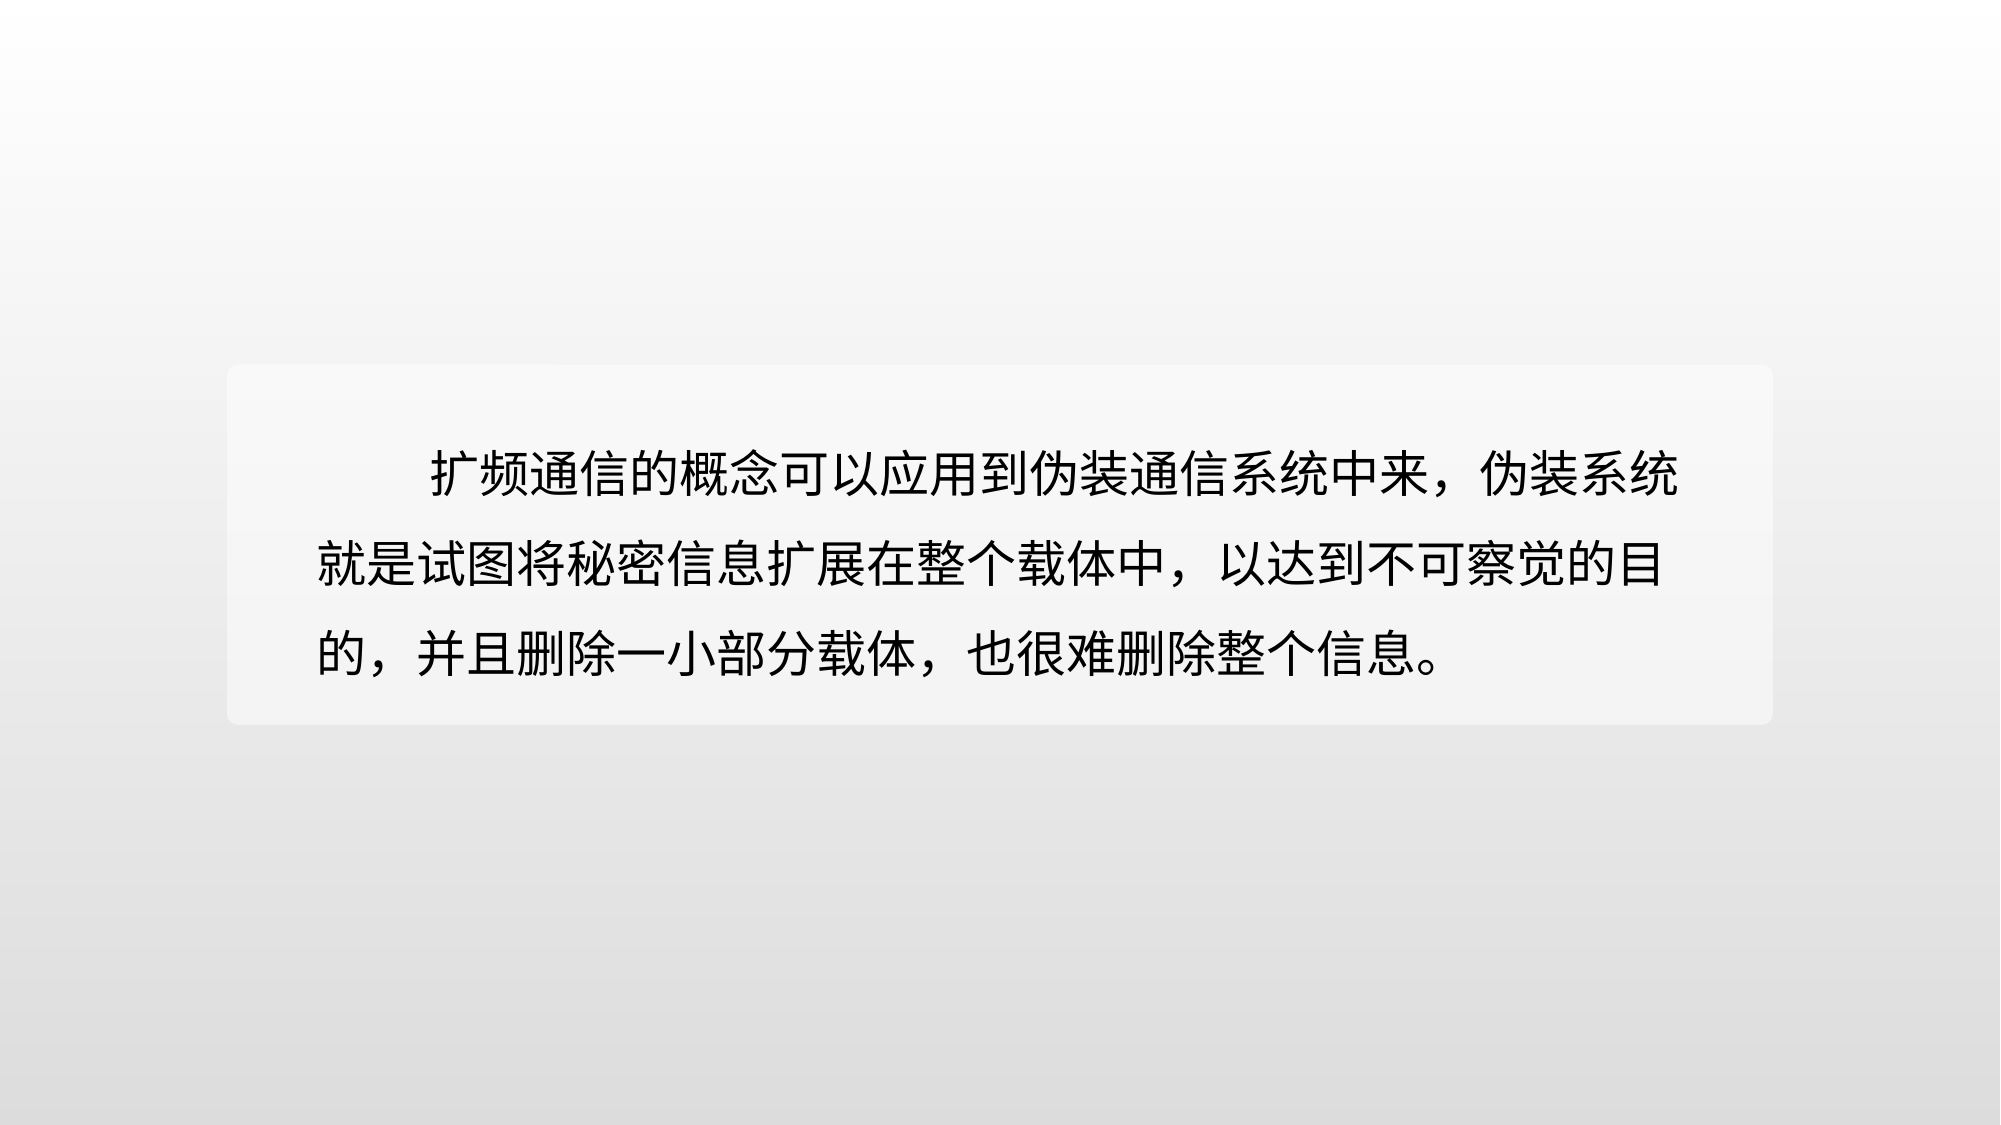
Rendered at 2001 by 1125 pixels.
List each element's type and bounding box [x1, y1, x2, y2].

text_box [226, 364, 1773, 725]
